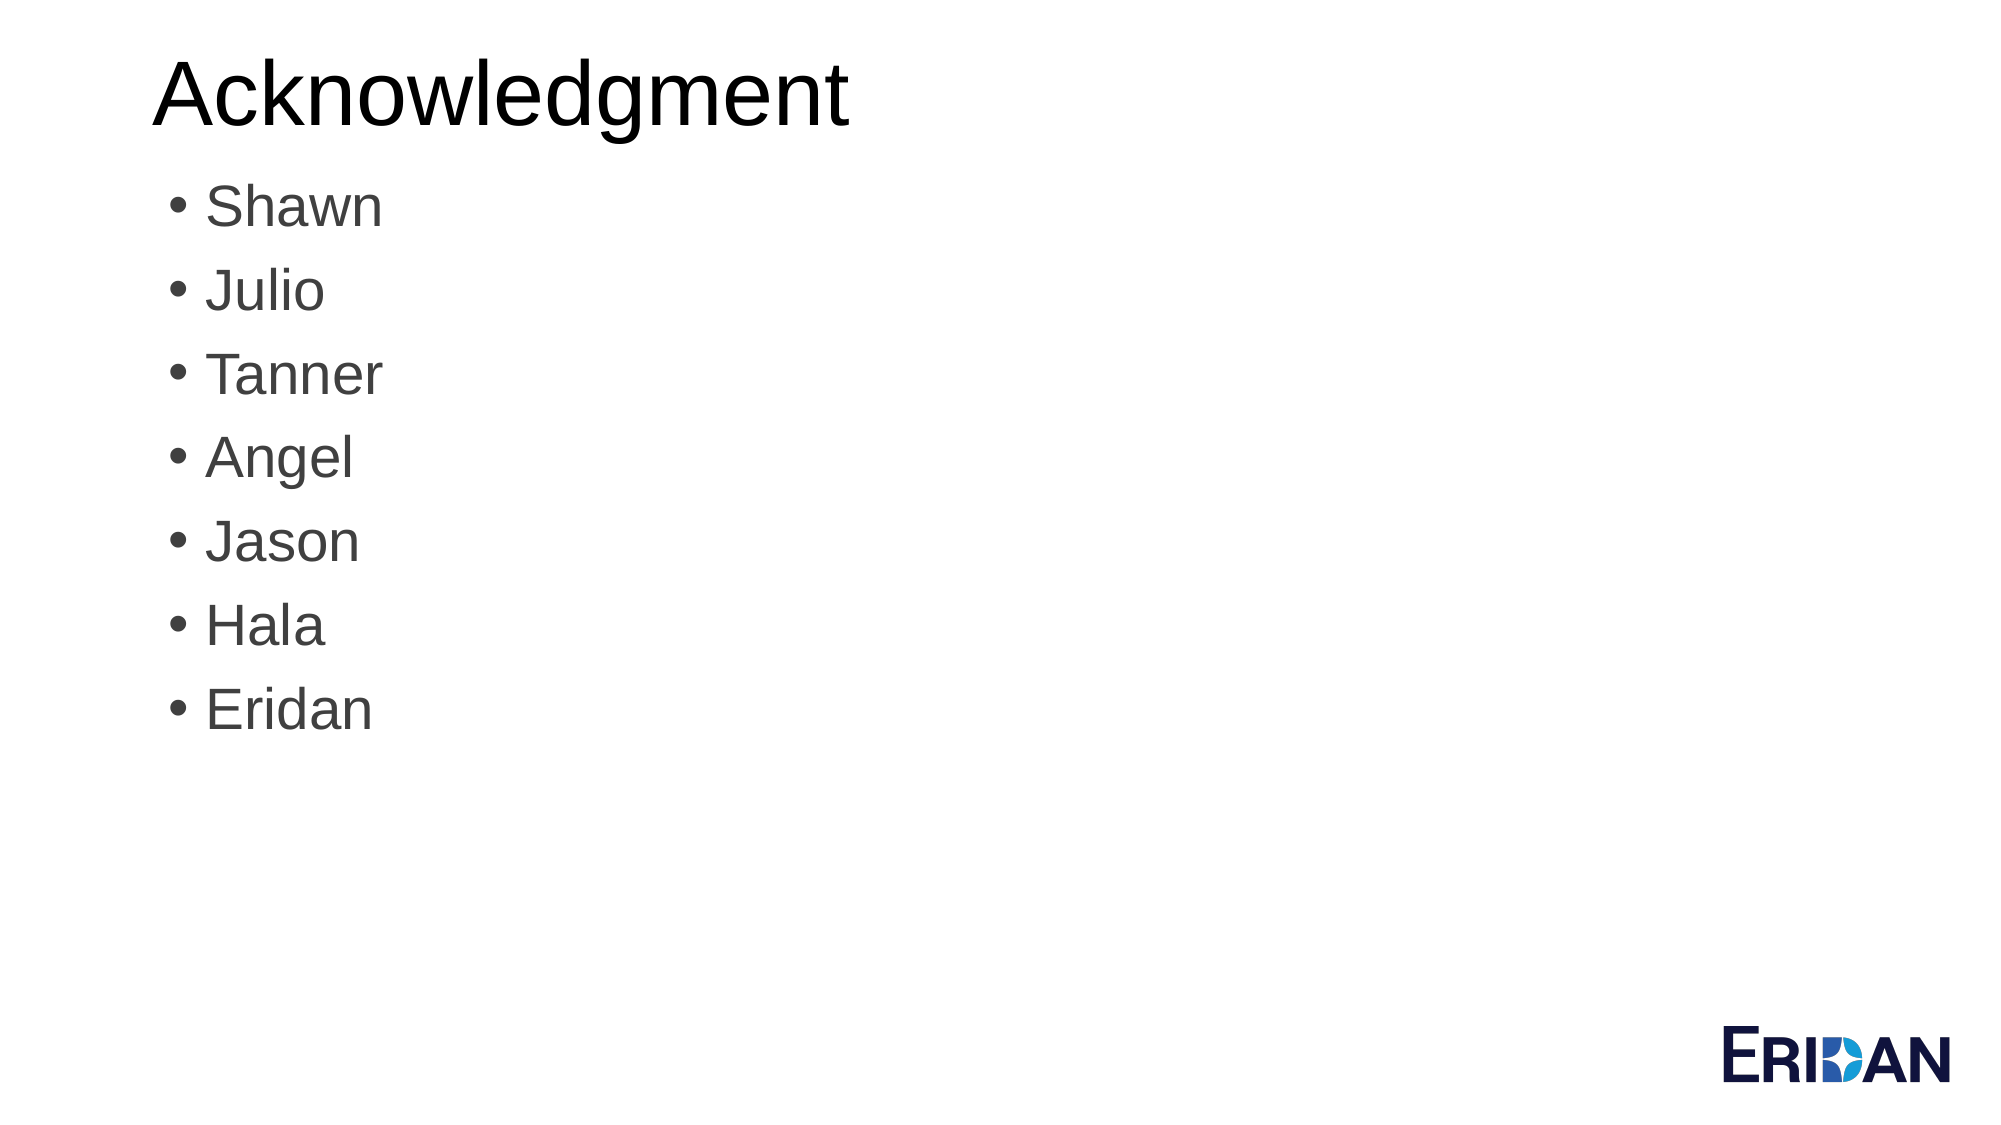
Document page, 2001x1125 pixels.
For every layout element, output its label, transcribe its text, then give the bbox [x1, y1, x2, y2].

title Acknowledgment [137, 38, 1863, 166]
picture [1691, 993, 1982, 1115]
list Shawn Julio Tanner Angel Jason Hala Eridan [153, 168, 1879, 883]
